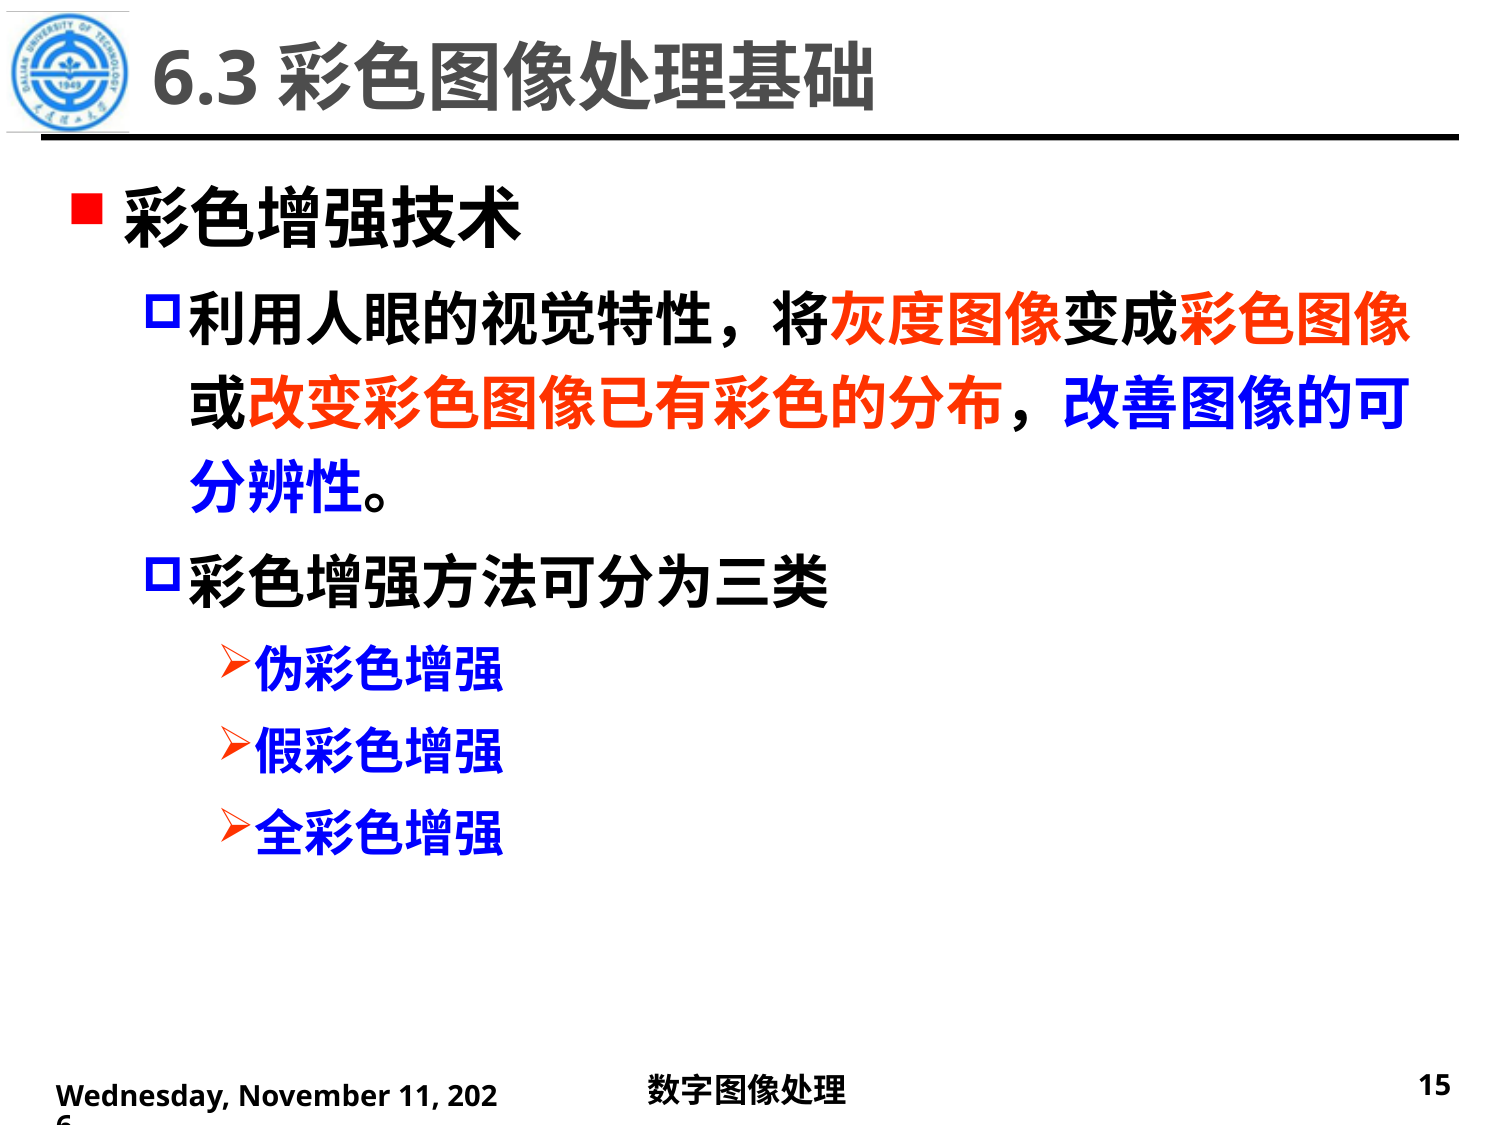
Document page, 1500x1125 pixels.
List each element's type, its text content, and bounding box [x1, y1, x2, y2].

list 彩色增强技术 利用人眼的视觉特性，将灰度图像变成彩色图像或改变彩色图像已有彩色的分布，改善图像的可分辨性。 彩色增强方法可分为三类 伪彩色增强 假彩色增强 全彩色增强 [51, 168, 1447, 1049]
picture [6, 10, 130, 136]
title 6.3彩色图像处理基础 [137, 43, 1457, 128]
